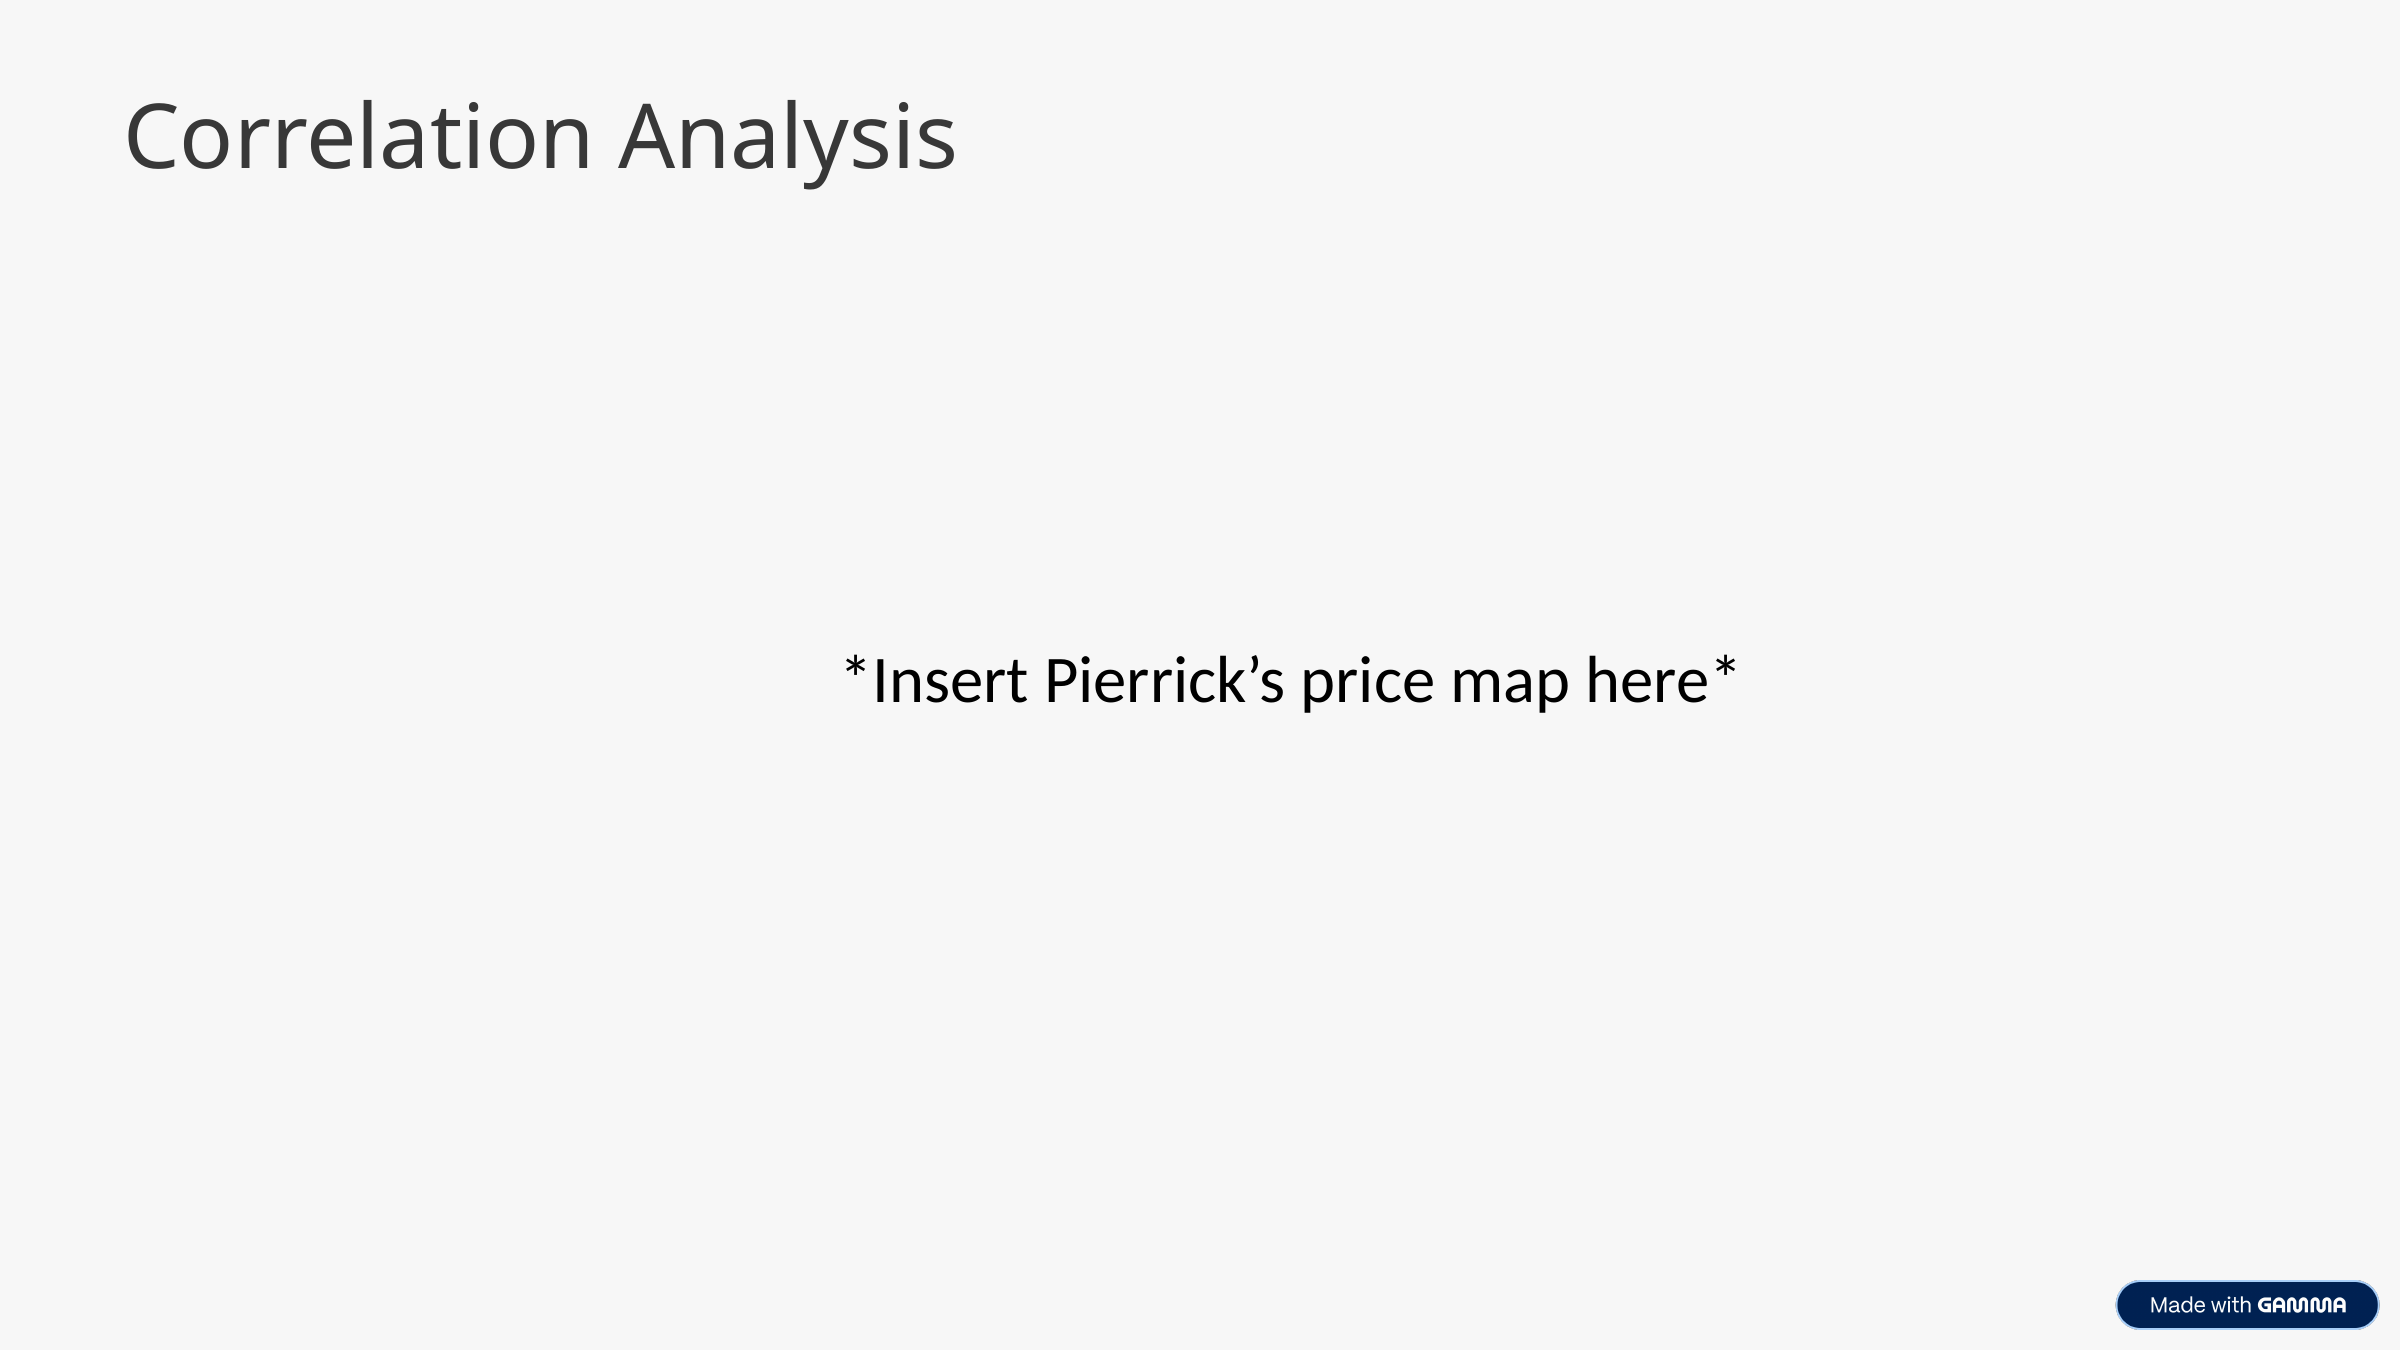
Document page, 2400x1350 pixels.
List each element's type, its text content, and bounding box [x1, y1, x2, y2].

picture [2106, 1271, 2389, 1339]
text_box Correlation Analysis [123, 74, 1030, 188]
text_box *Insert Pierrick’s price map here* [824, 628, 1759, 724]
